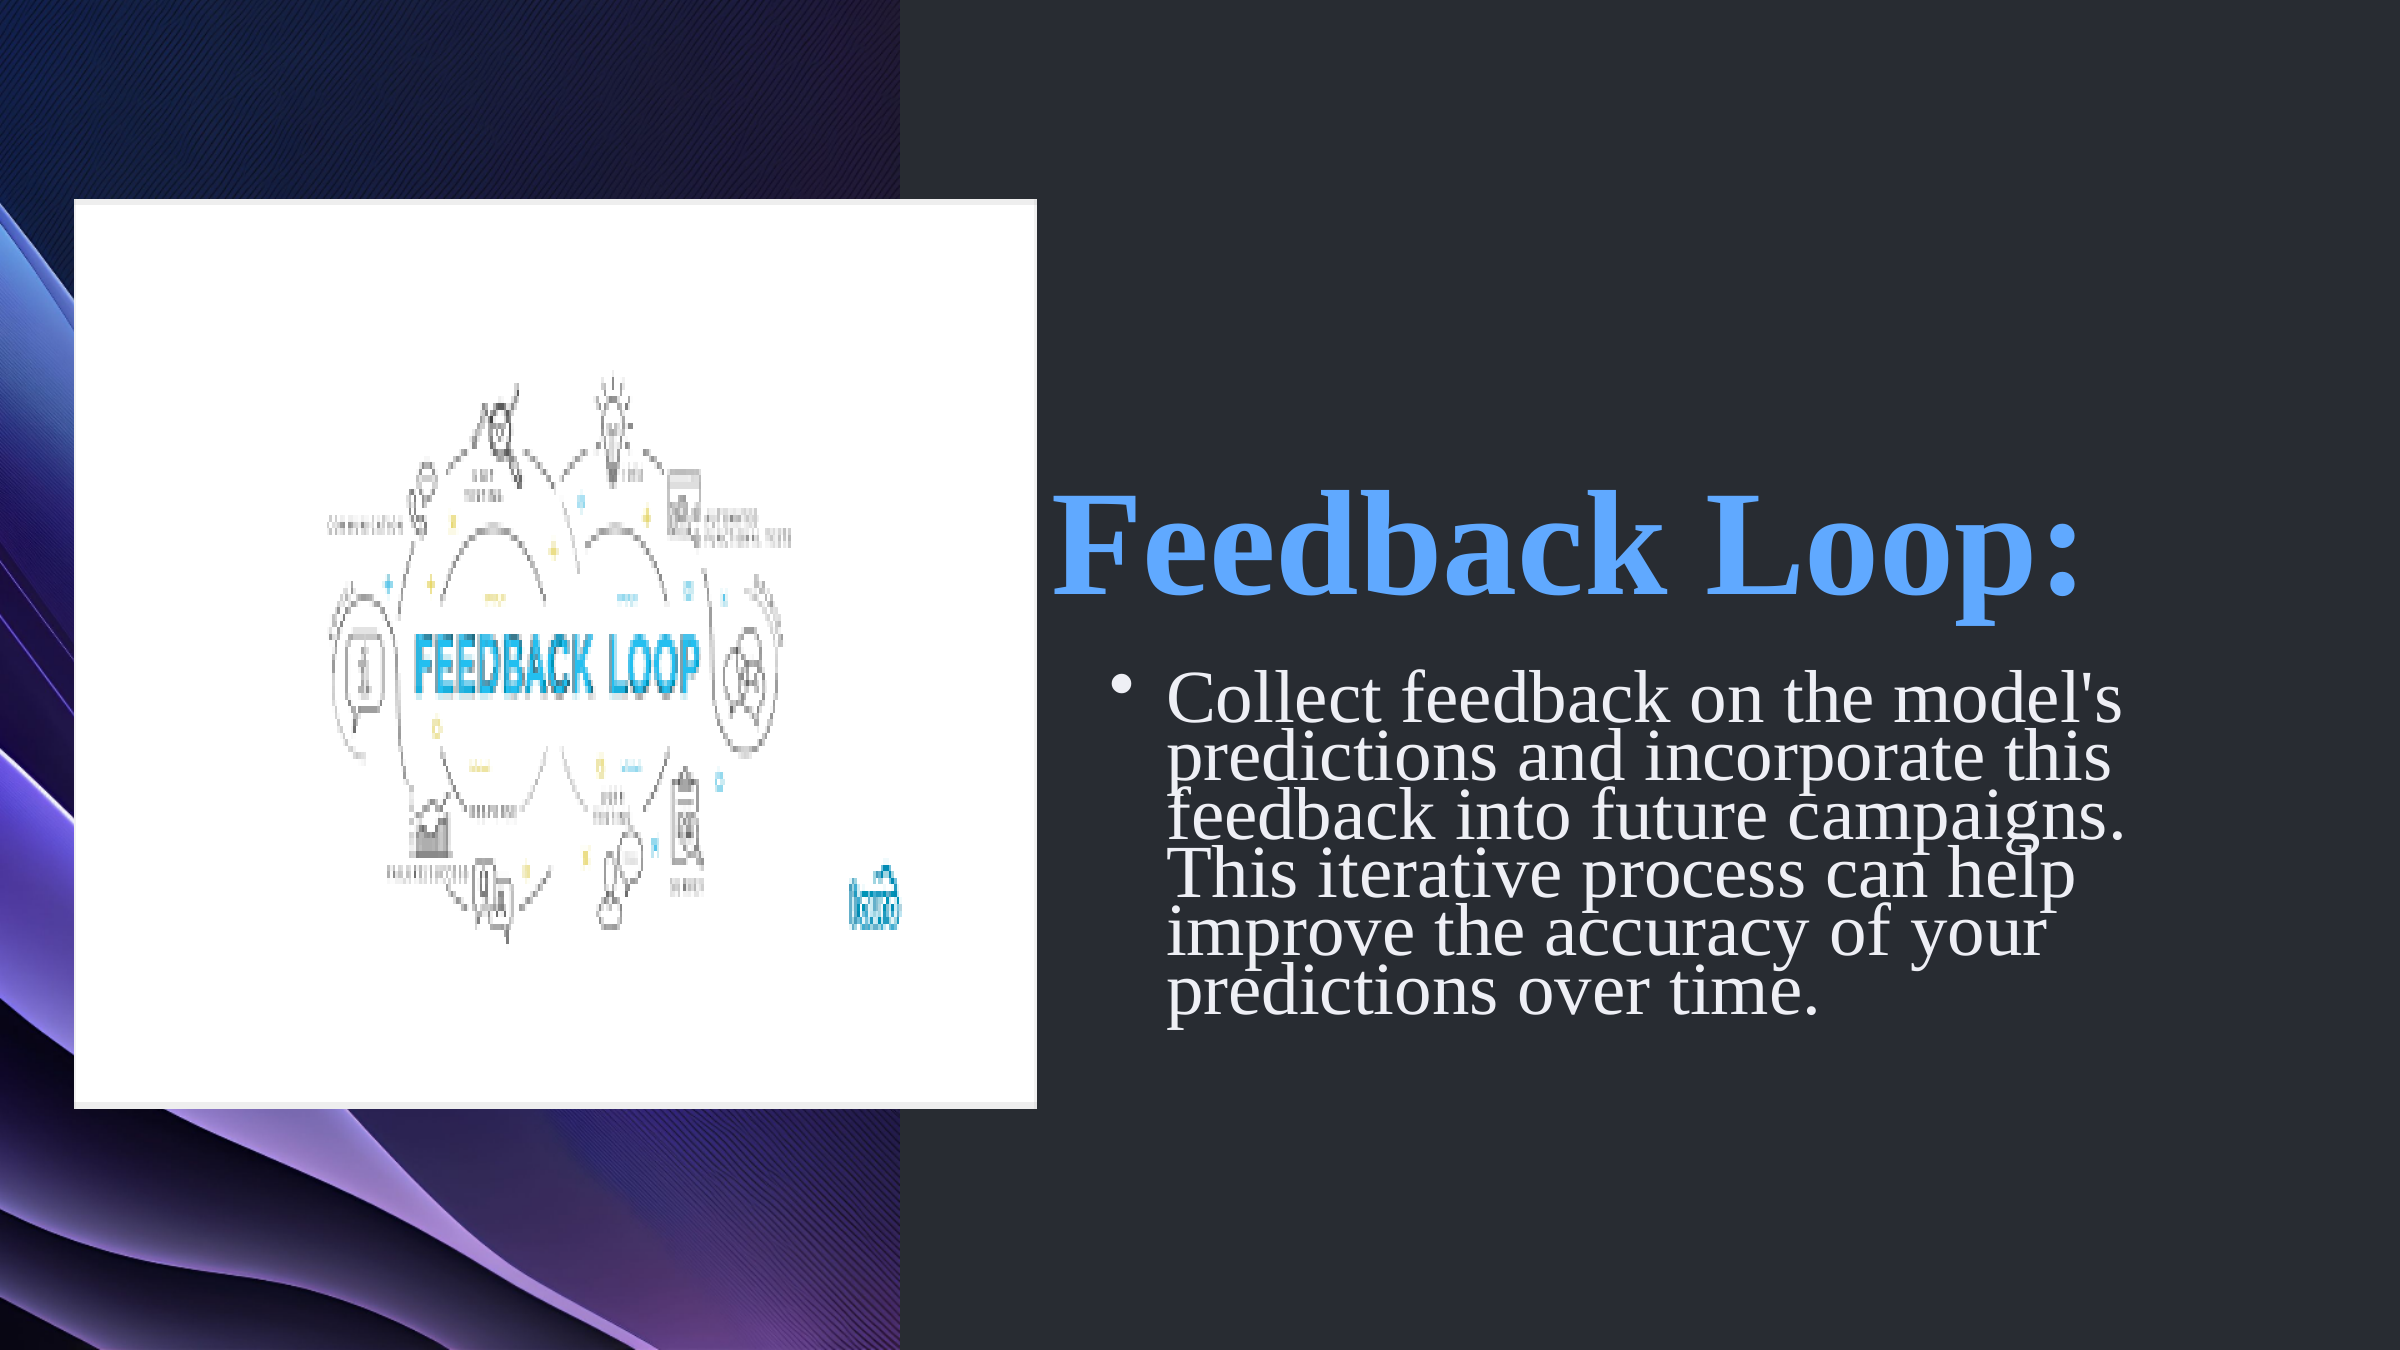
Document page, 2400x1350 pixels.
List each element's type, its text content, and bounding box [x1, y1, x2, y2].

picture [0, 0, 1037, 1350]
text_box [900, 0, 2400, 1350]
text_box Feedback Loop: [1037, 503, 1766, 618]
text_box Collect feedback on the model's predictions and incorporate this feedback into future campaigns. This iterative process can help improve the accuracy of your predictions over time. [1094, 671, 2264, 847]
